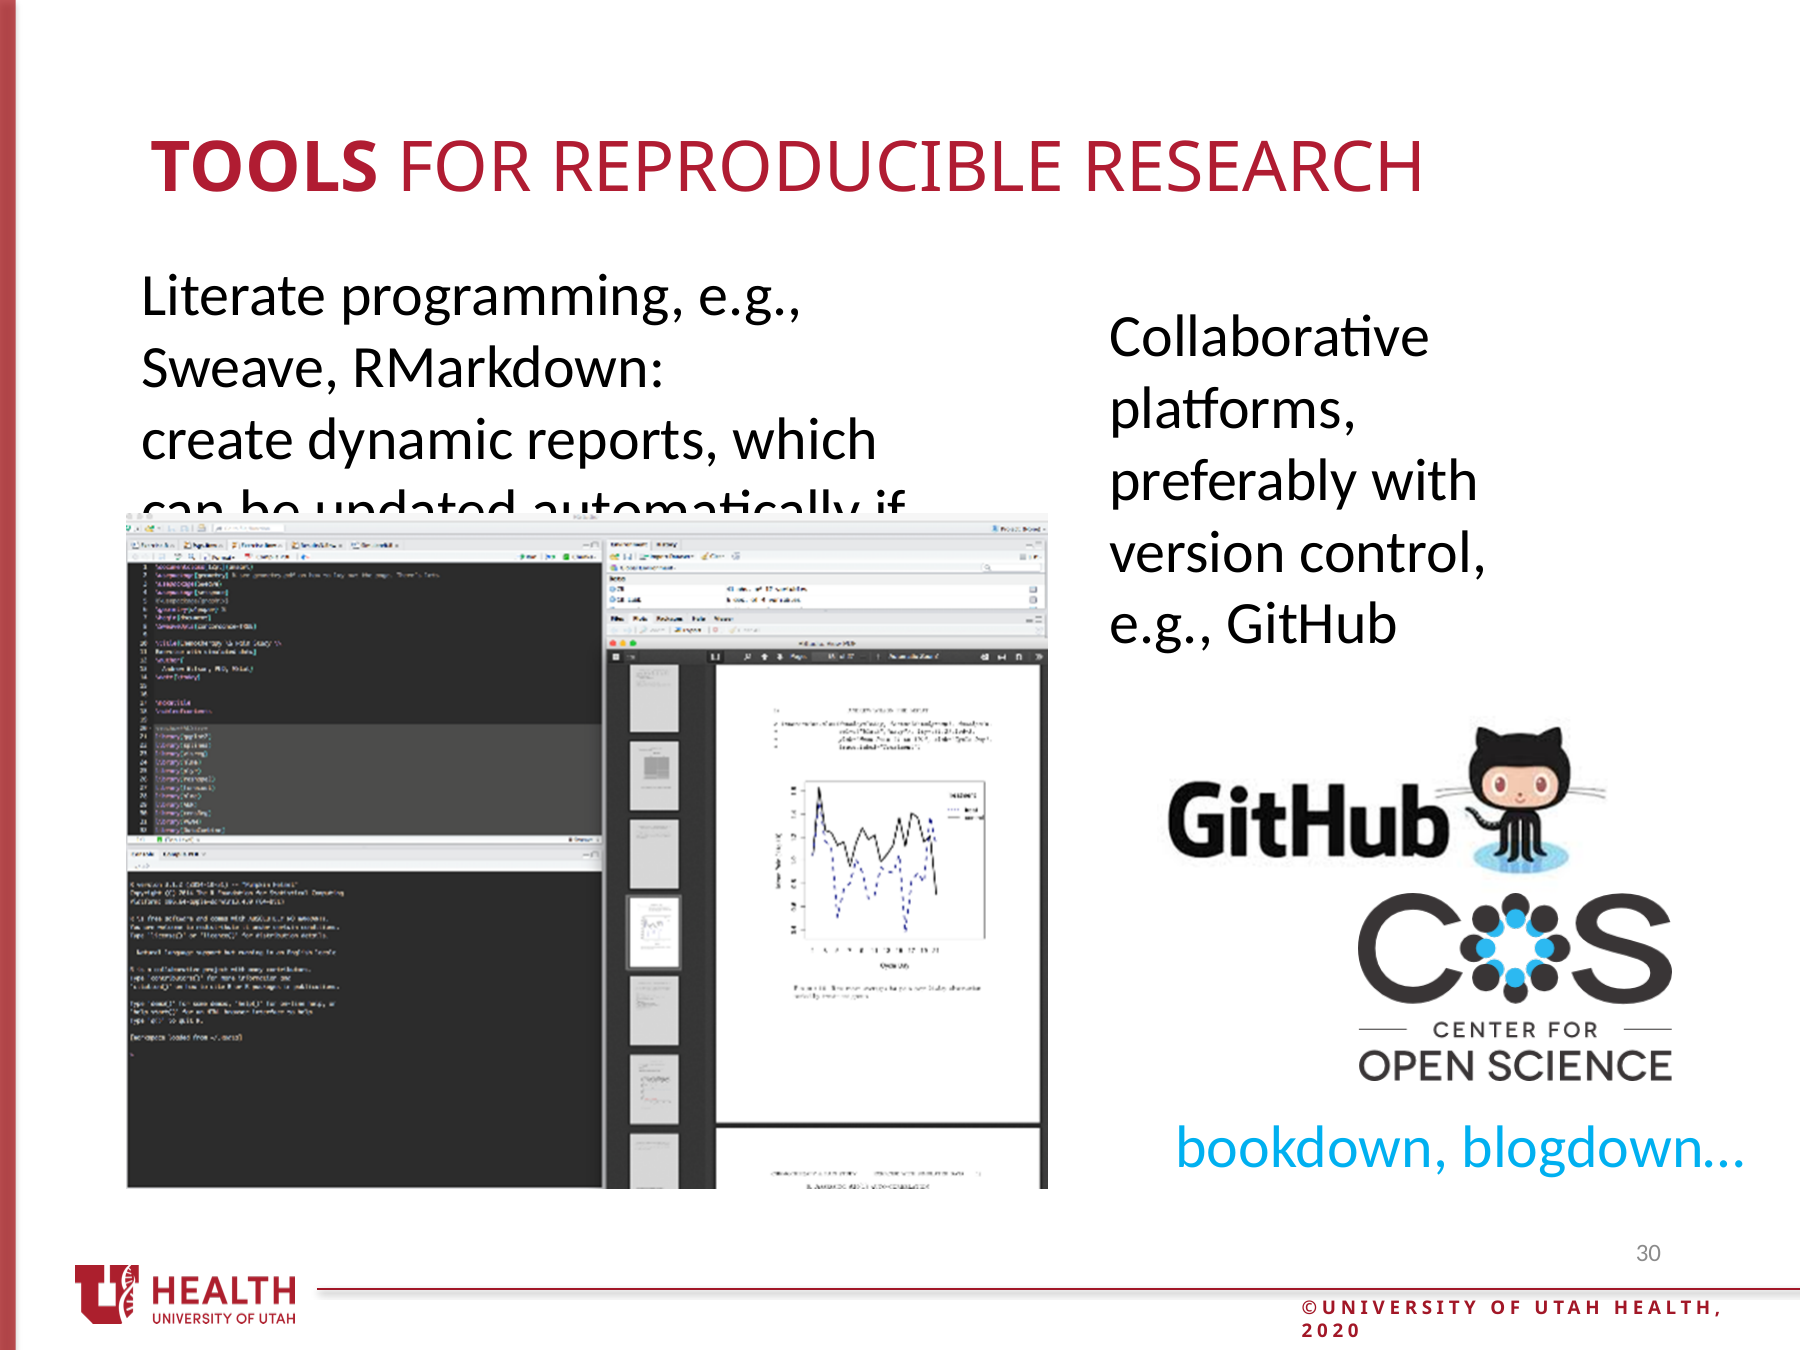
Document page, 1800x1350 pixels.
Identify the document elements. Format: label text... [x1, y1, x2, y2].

title Tools for Reproducible Research [135, 113, 1710, 223]
text_box Collaborative platforms, preferably with version control, e.g., GitHub [1094, 288, 1615, 664]
picture [75, 1265, 295, 1324]
text_box bookdown, blogdown… [1160, 1100, 1761, 1187]
slide_number 30 [1271, 1215, 1677, 1288]
text_box Literate programming, e.g., Sweave, RMarkdown: create dynamic reports, which can be updated automatically if data or analysis change [126, 248, 946, 512]
picture [126, 513, 1048, 1189]
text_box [1157, 665, 1672, 1081]
